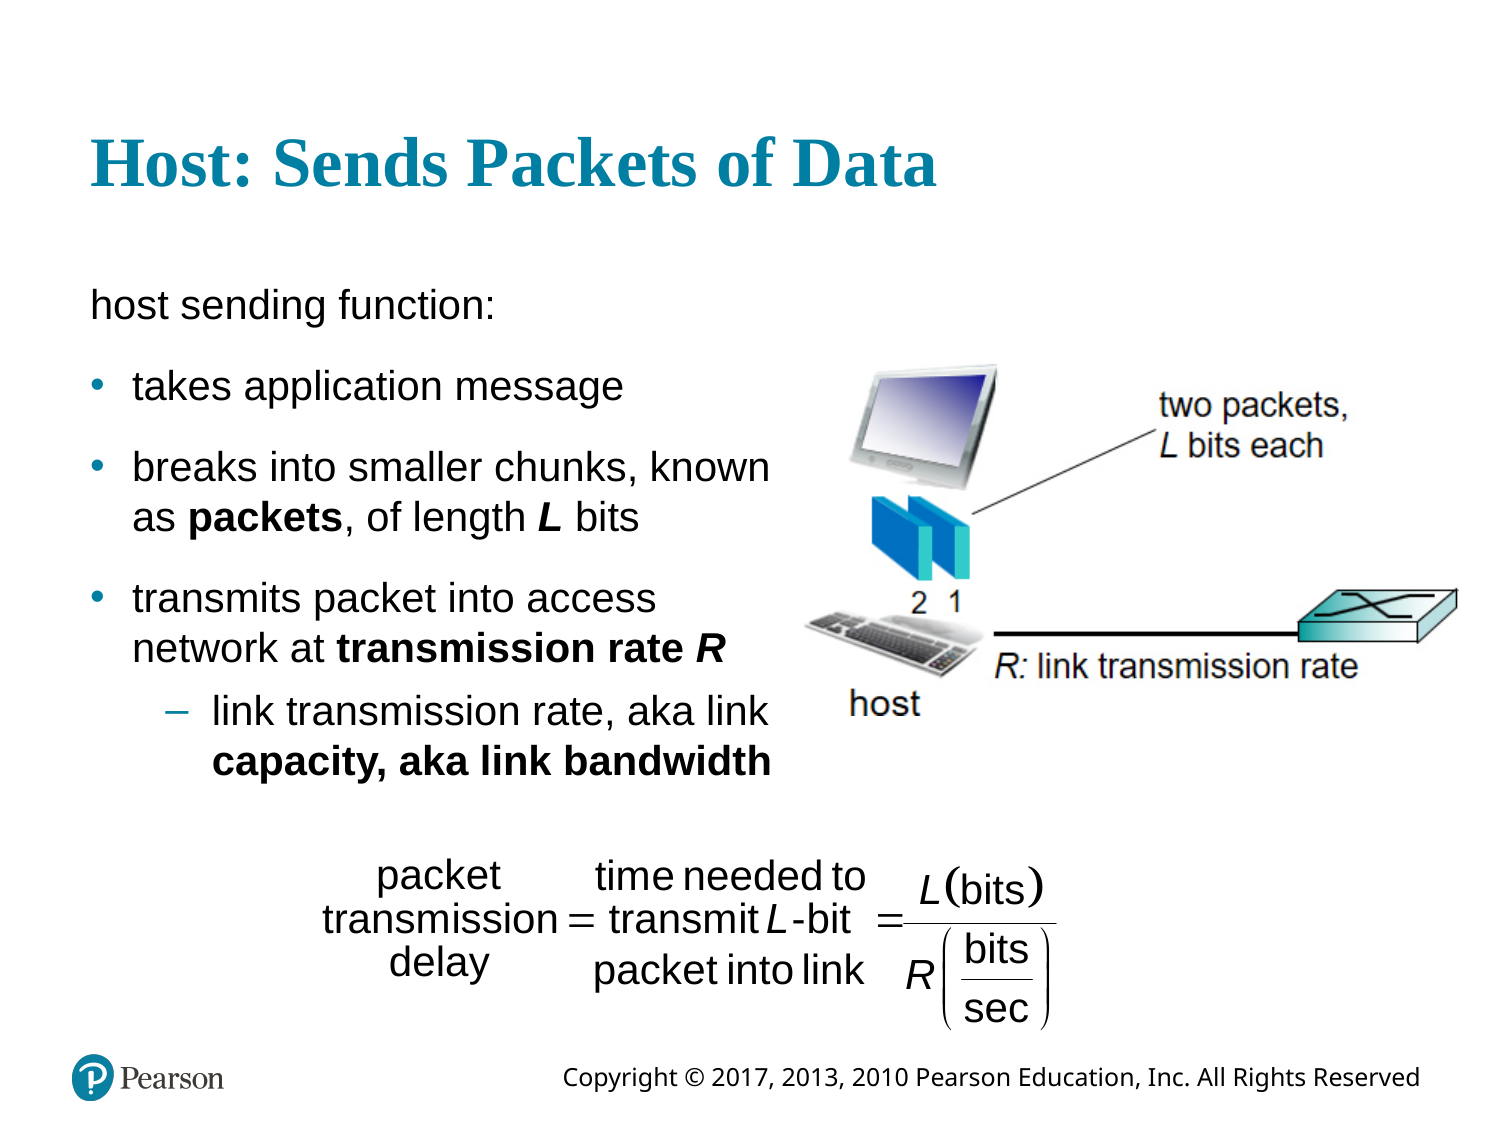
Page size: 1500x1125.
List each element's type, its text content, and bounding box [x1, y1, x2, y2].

picture [72, 1054, 88, 1070]
picture [98, 1054, 224, 1101]
title Host: Sends Packets of Data [75, 35, 1425, 216]
picture [72, 1087, 83, 1101]
picture [803, 363, 1459, 717]
list host sending function: takes application message breaks into smaller chunks, known as packets, of length L bits transmits packet into access network at transmission rate R link transmission rate, aka link capacity, aka link bandwidth [75, 262, 791, 817]
picture [80, 1063, 106, 1088]
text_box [313, 845, 1070, 1042]
